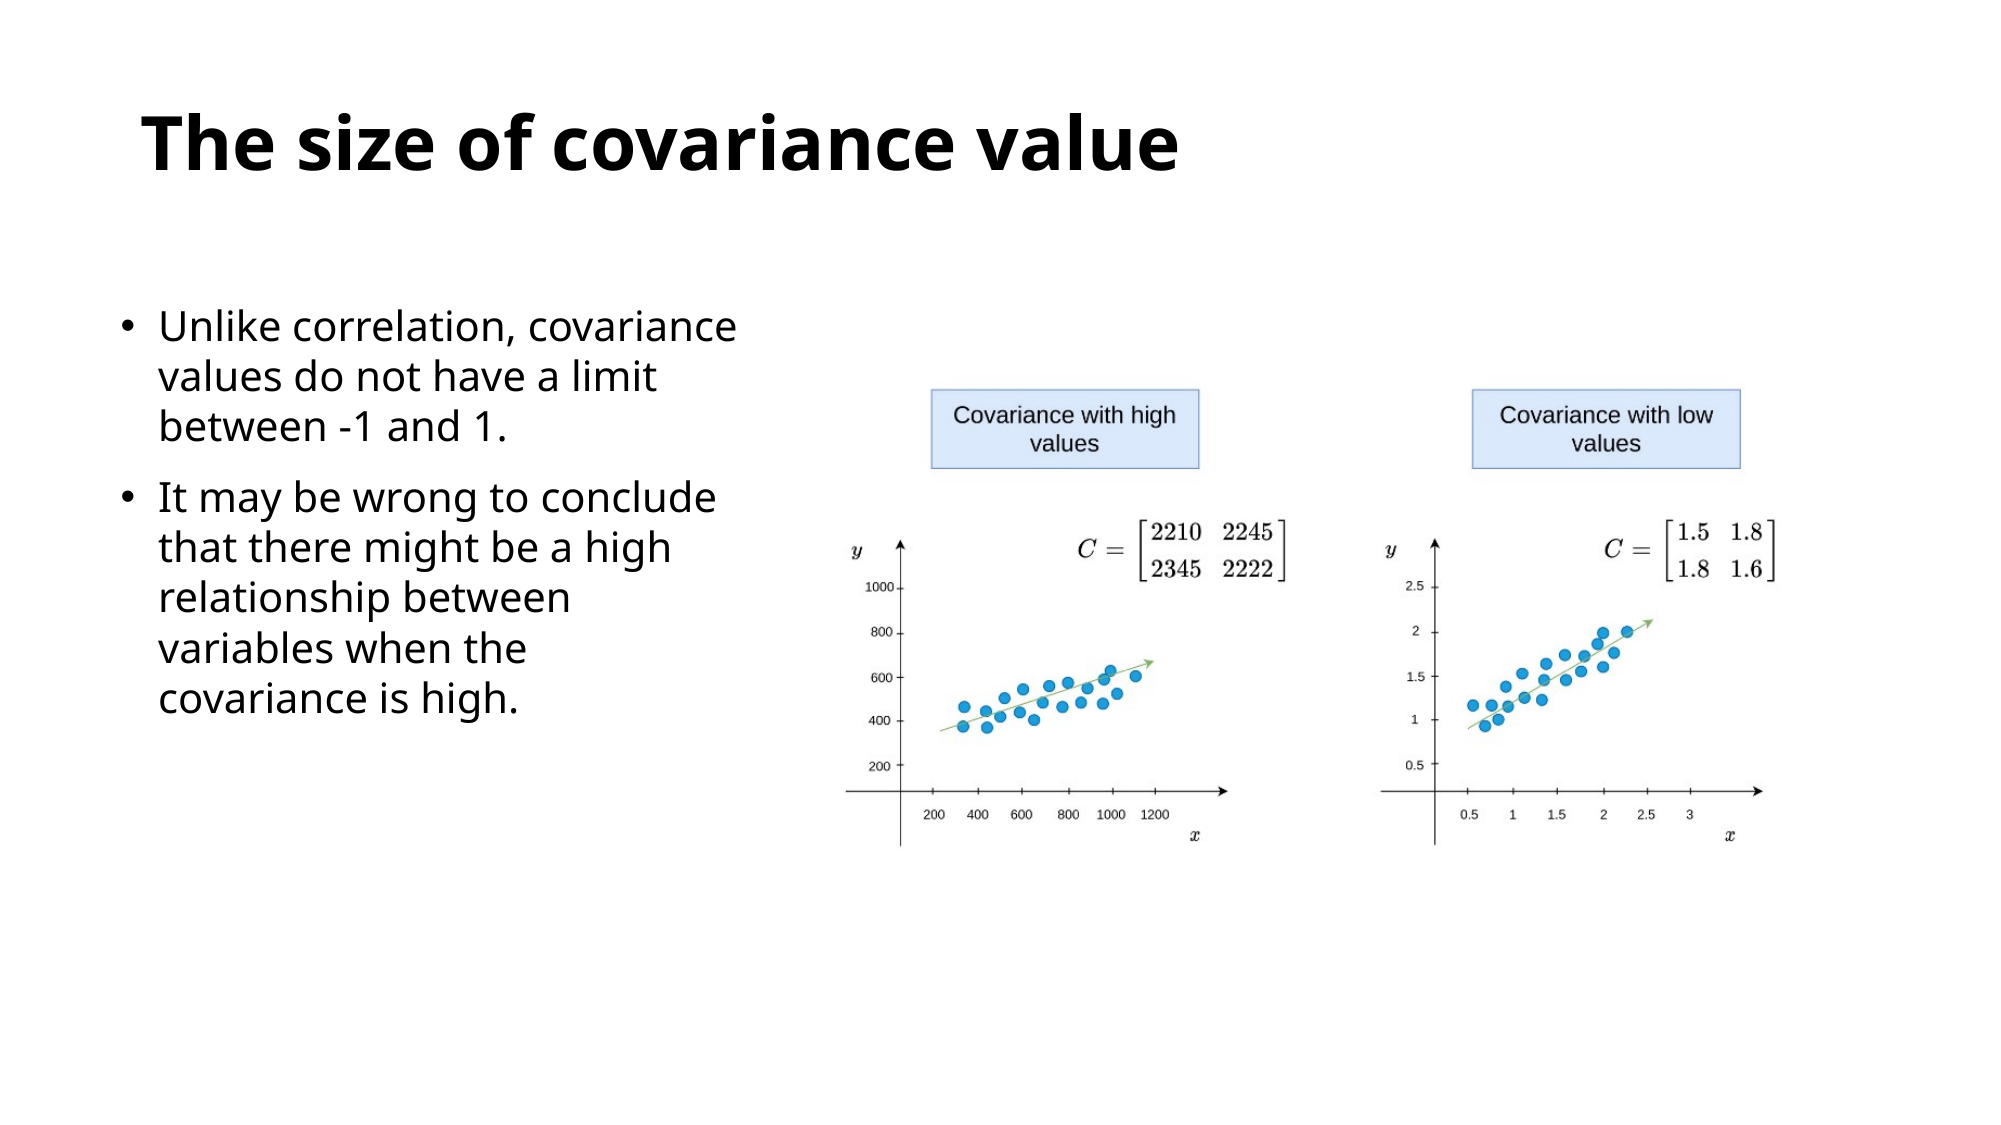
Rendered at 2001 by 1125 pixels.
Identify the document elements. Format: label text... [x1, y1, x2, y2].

picture [757, 345, 1895, 901]
list Unlike correlation, covariance values do not have a limit between -1 and 1. It may be wrong to conclude that there might be a high relationship between variables when the covariance is high. [105, 292, 763, 1014]
title The size of covariance value [105, 52, 1895, 240]
